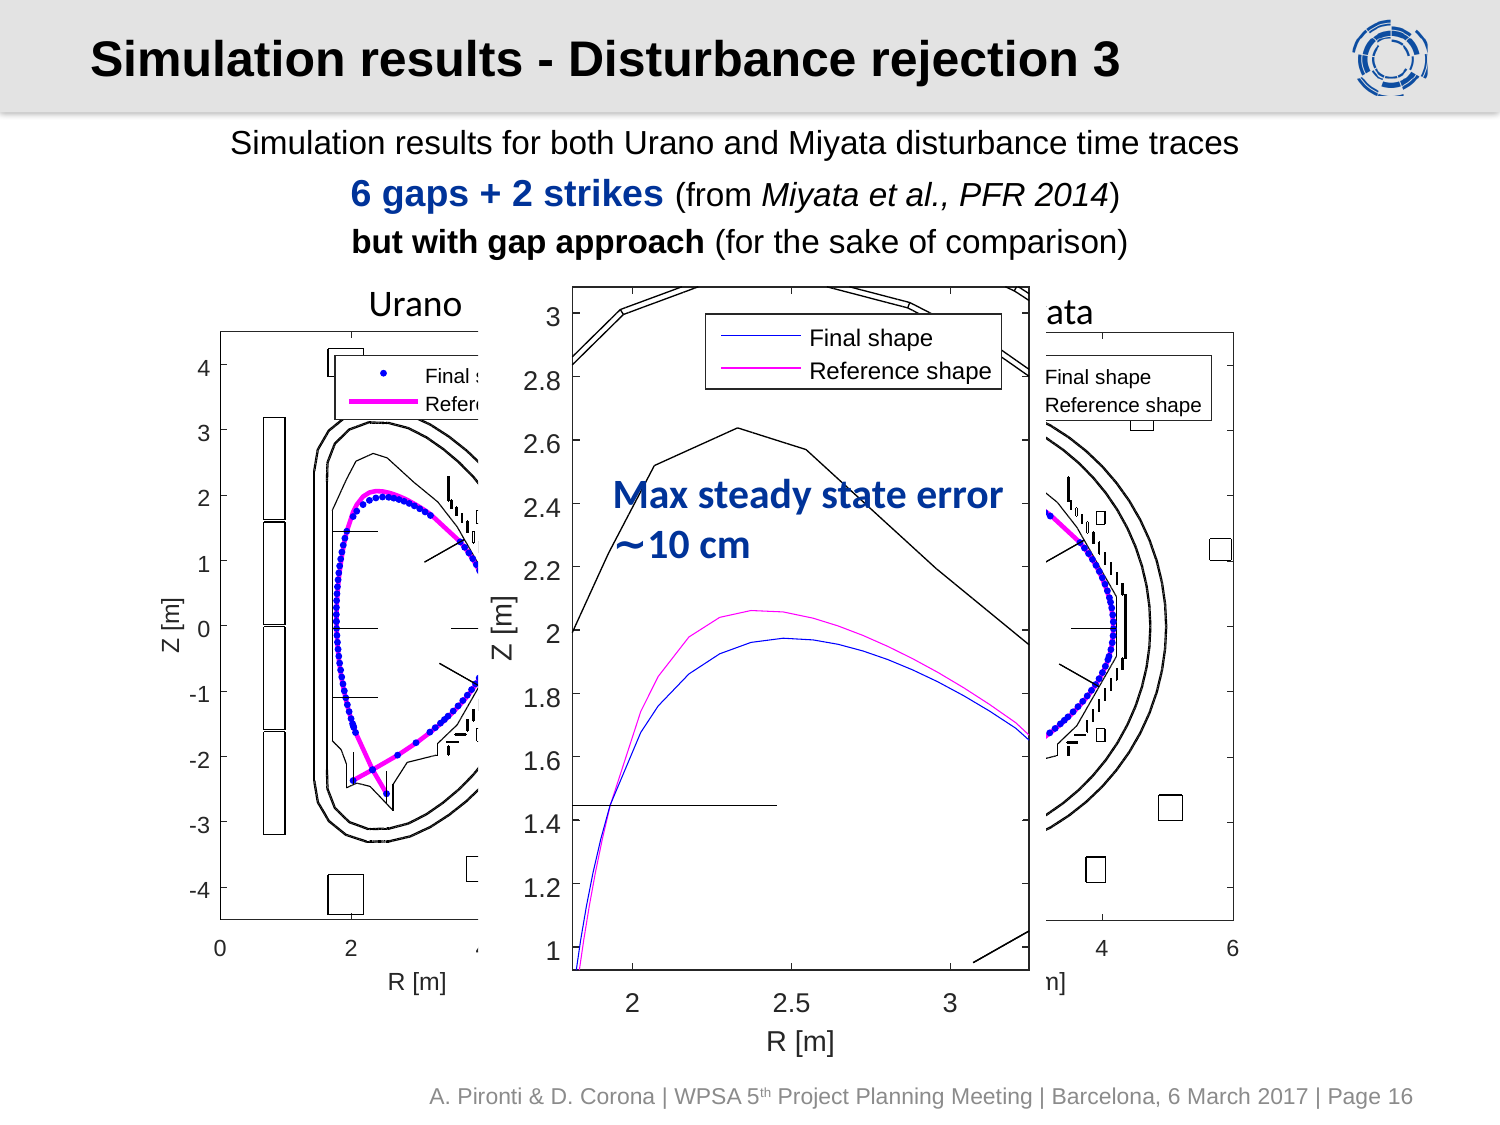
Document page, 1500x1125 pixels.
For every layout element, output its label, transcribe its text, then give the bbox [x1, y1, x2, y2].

text_box Miyata [1048, 279, 1118, 322]
footer A. Pironti & D. Corona | WPSA 5th Project Planning Meeting | Barcelona, 6 March 2017 | Page 16 [76, 1073, 1429, 1118]
title Simulation results - Disturbance rejection 3 [75, 0, 1223, 130]
list Simulation results for both Urano and Miyata disturbance time traces 6 gaps + 2 strikes (from Miyata et al., PFR 2014) but with gap approach (for the sake of comparison) [0, 113, 1478, 220]
text_box Urano [353, 271, 478, 322]
picture [146, 278, 1248, 1062]
